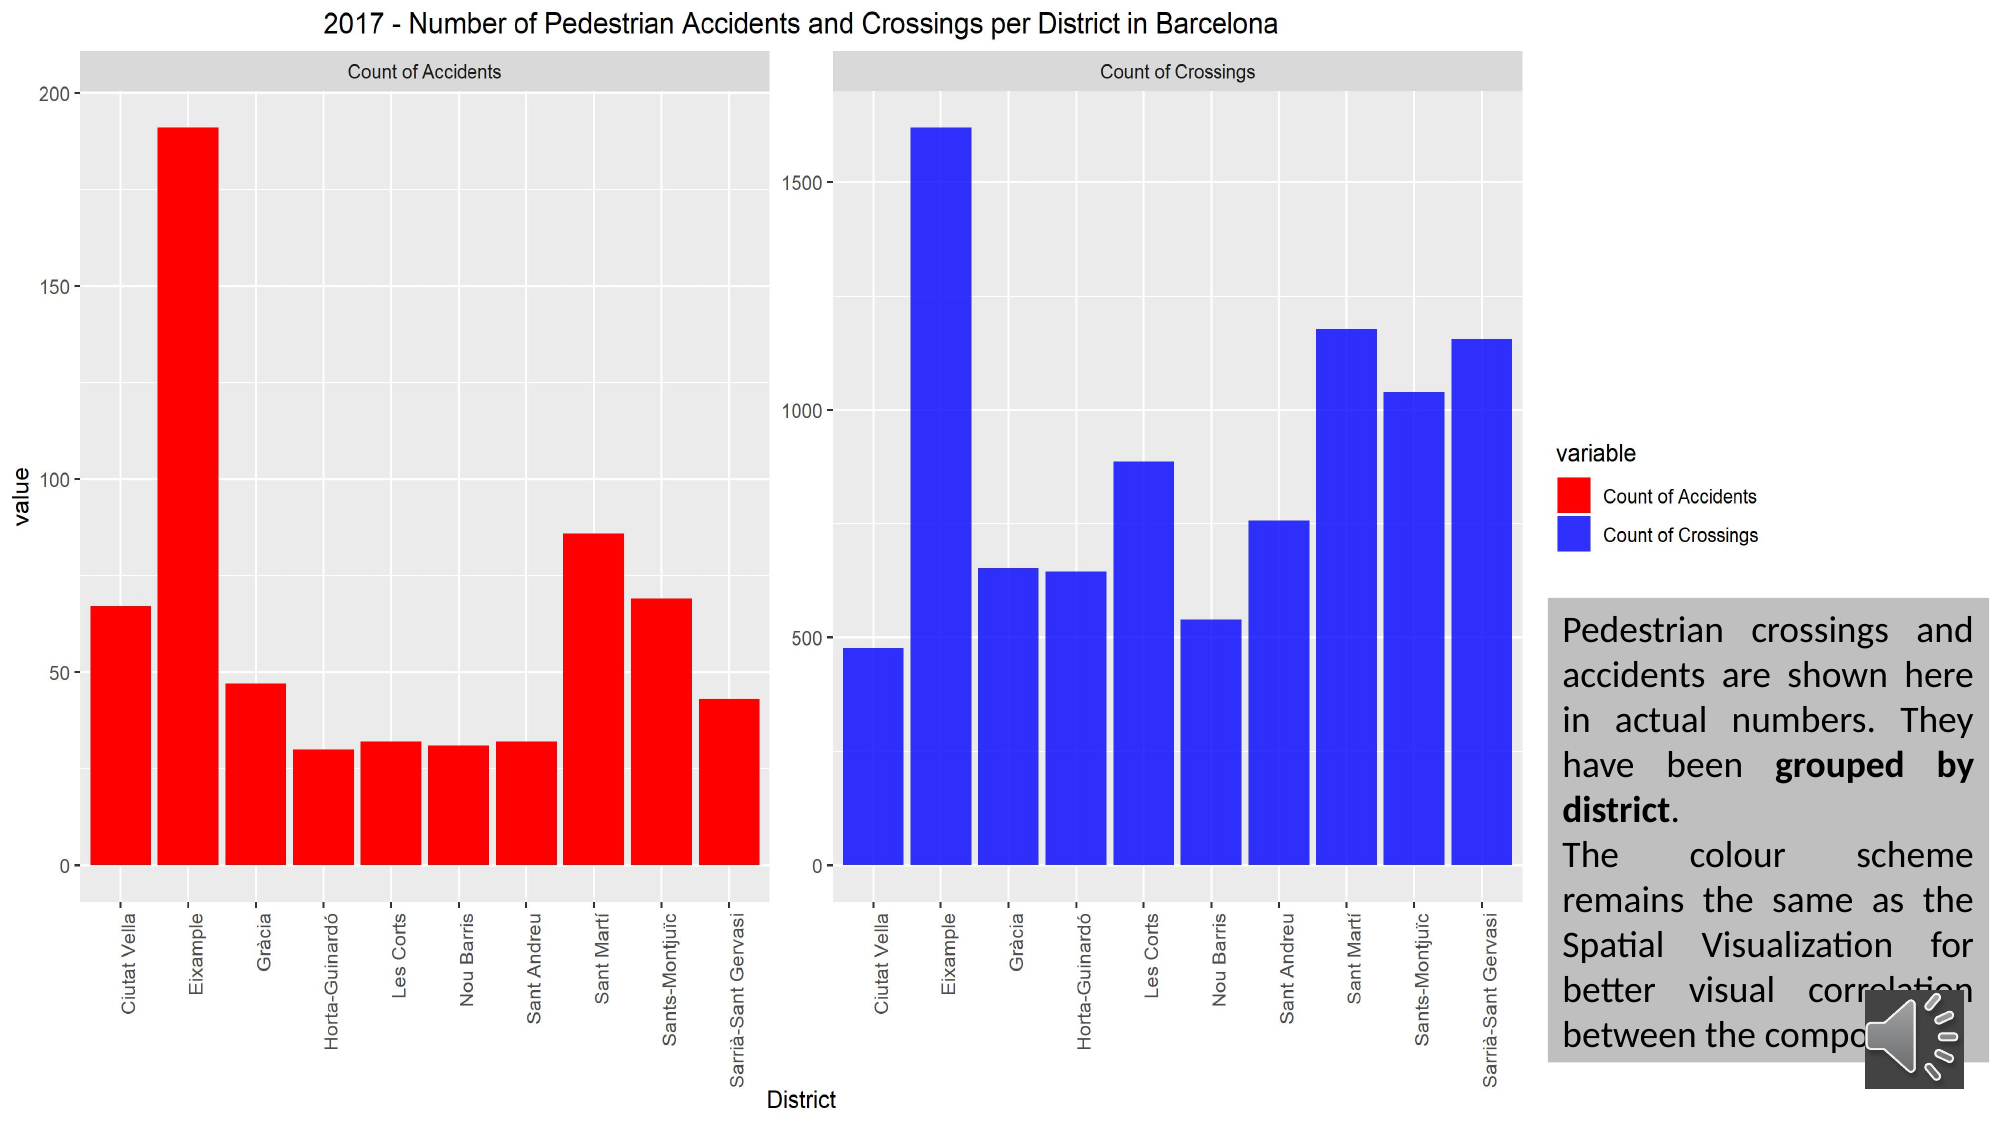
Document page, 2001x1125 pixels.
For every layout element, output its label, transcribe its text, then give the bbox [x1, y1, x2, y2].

text_box Pedestrian crossings and accidents are shown here in actual numbers. They have been grouped by district. The colour scheme remains the same as the Spatial Visualization for better visual correlation between the components. [1788, 597, 1990, 1063]
picture [0, 0, 2000, 1125]
